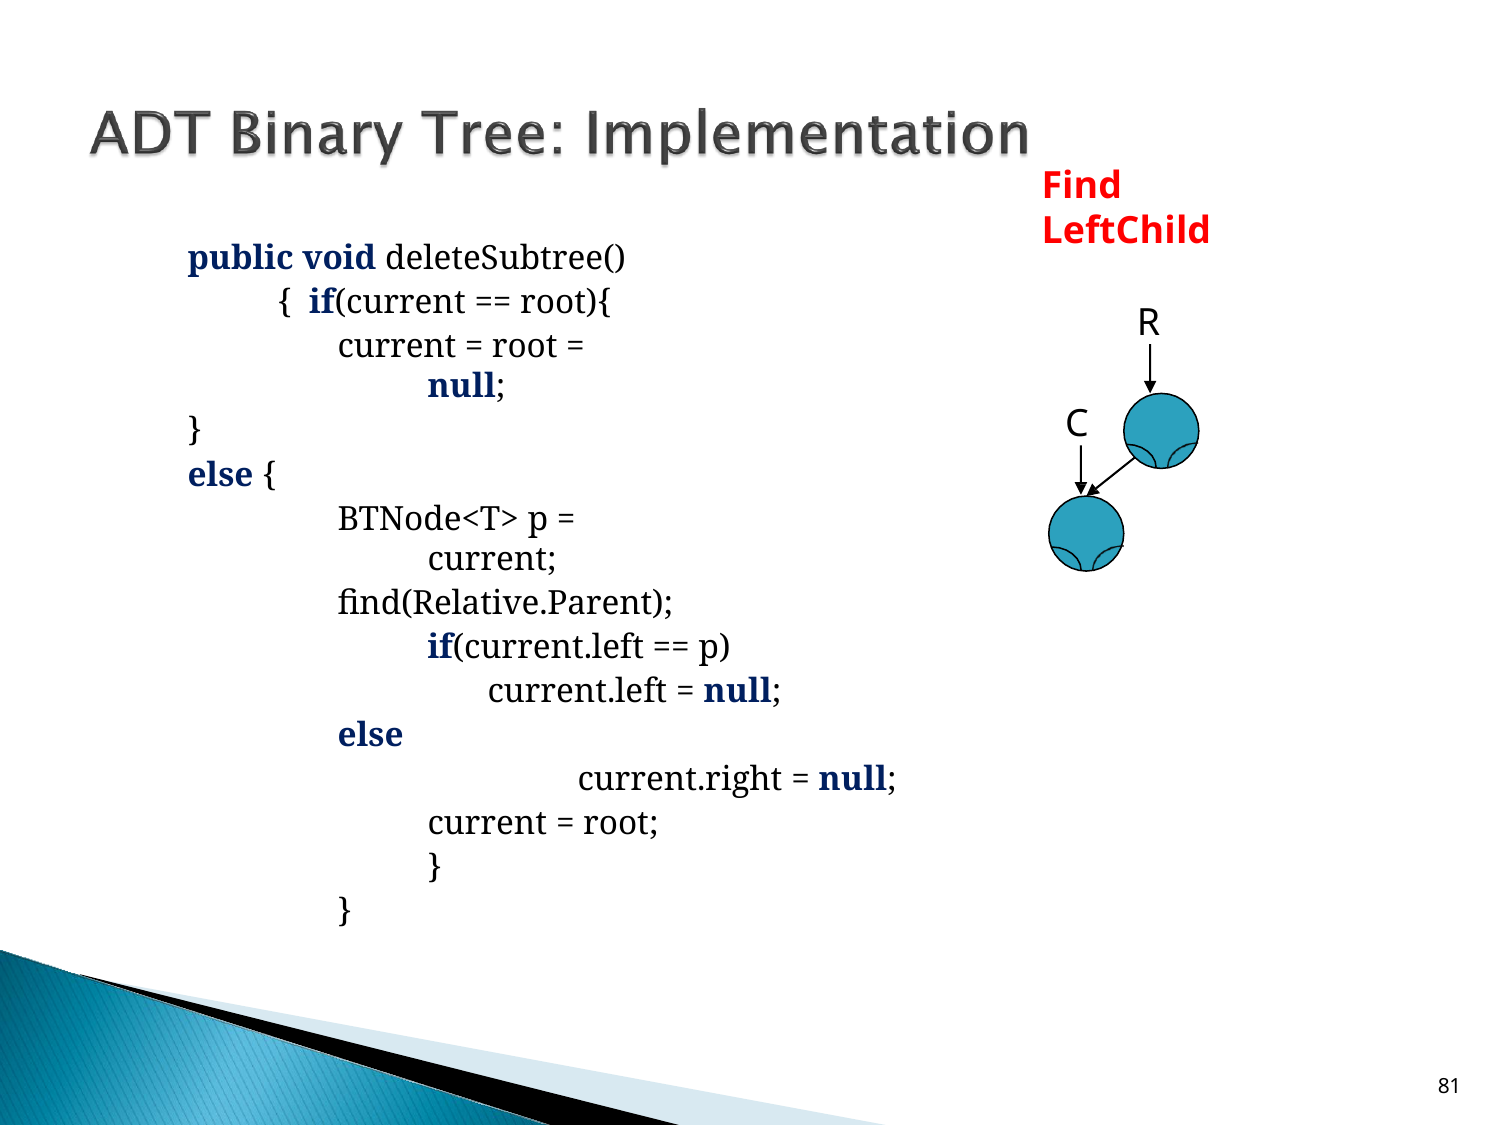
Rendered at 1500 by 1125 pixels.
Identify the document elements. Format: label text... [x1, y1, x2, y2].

text_box C [1063, 398, 1094, 444]
text_box [1051, 546, 1082, 571]
text_box [49, 83, 1089, 180]
slide_number 10 [1435, 1054, 1469, 1125]
text_box [1123, 393, 1199, 469]
text_box [1143, 350, 1157, 394]
text_box public void deleteSubtree(){ if(current == root){ current = root = null; } else { BTNode<T> p = current; find(Relative.Parent); if(current.left == p) current.left = null; else current.right = null; current = root; } } [185, 232, 931, 930]
text_box [1074, 445, 1088, 495]
title Find LeftChild [1039, 161, 1298, 350]
picture [0, 948, 558, 1125]
text_box [1086, 456, 1136, 497]
text_box [1090, 543, 1125, 572]
text_box [1165, 440, 1199, 469]
text_box [1048, 496, 1124, 572]
text_box [1126, 444, 1157, 468]
